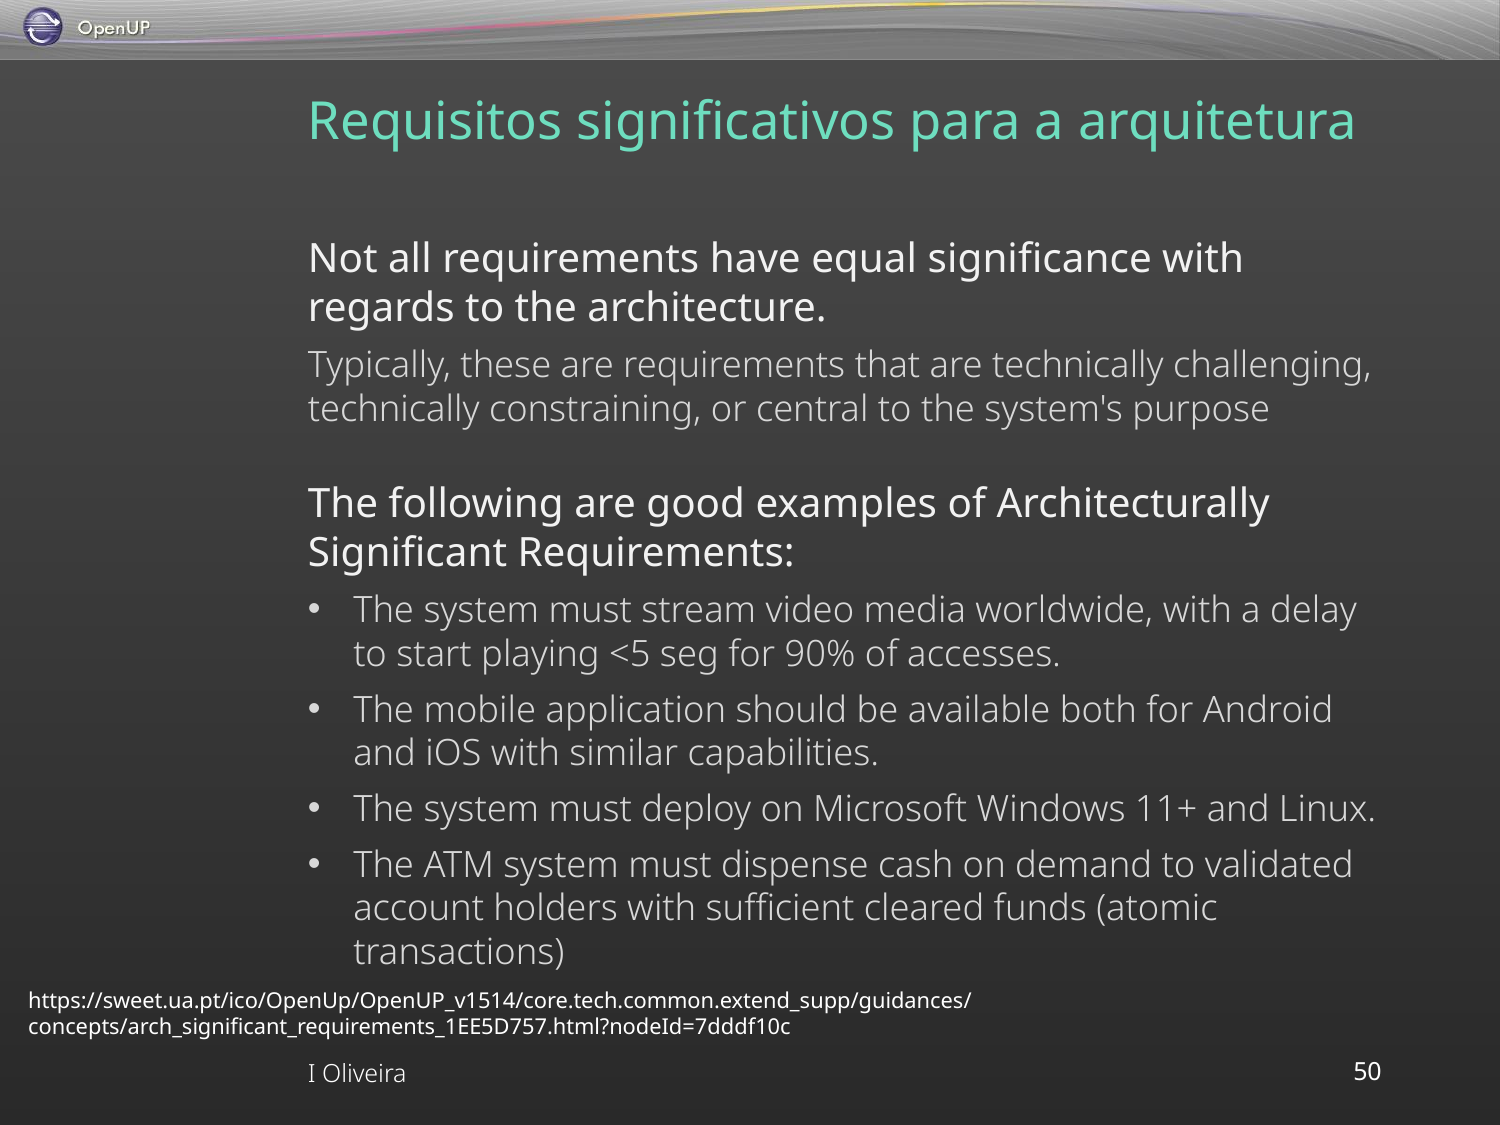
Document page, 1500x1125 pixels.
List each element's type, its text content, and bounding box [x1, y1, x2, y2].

footer I Oliveira [292, 1047, 1004, 1103]
picture [0, 0, 1500, 61]
slide_number ‹#› [1059, 1042, 1397, 1103]
title Requisitos significativos para a arquitetura [292, 69, 1397, 185]
text_box https://sweet.ua.pt/ico/OpenUp/OpenUP_v1514/core.tech.common.extend_supp/guidances/concepts/arch_significant_requirements_1EE5D757.html?nodeId=7dddf10c [13, 979, 1004, 1047]
list Not all requirements have equal significance with regards to the architecture. Typically, these are requirements that are technically challenging, technically constraining, or central to the system's purpose The following are good examples of Architecturally Significant Requirements: The system must stream video media worldwide, with a delay to start playing <5 seg for 90% of accesses. The mobile application should be available both for Android and iOS with similar capabilities. The system must deploy on Microsoft Windows 11+ and Linux. The ATM system must dispense cash on demand to validated account holders with sufficient cleared funds (atomic transactions) [292, 224, 1397, 988]
